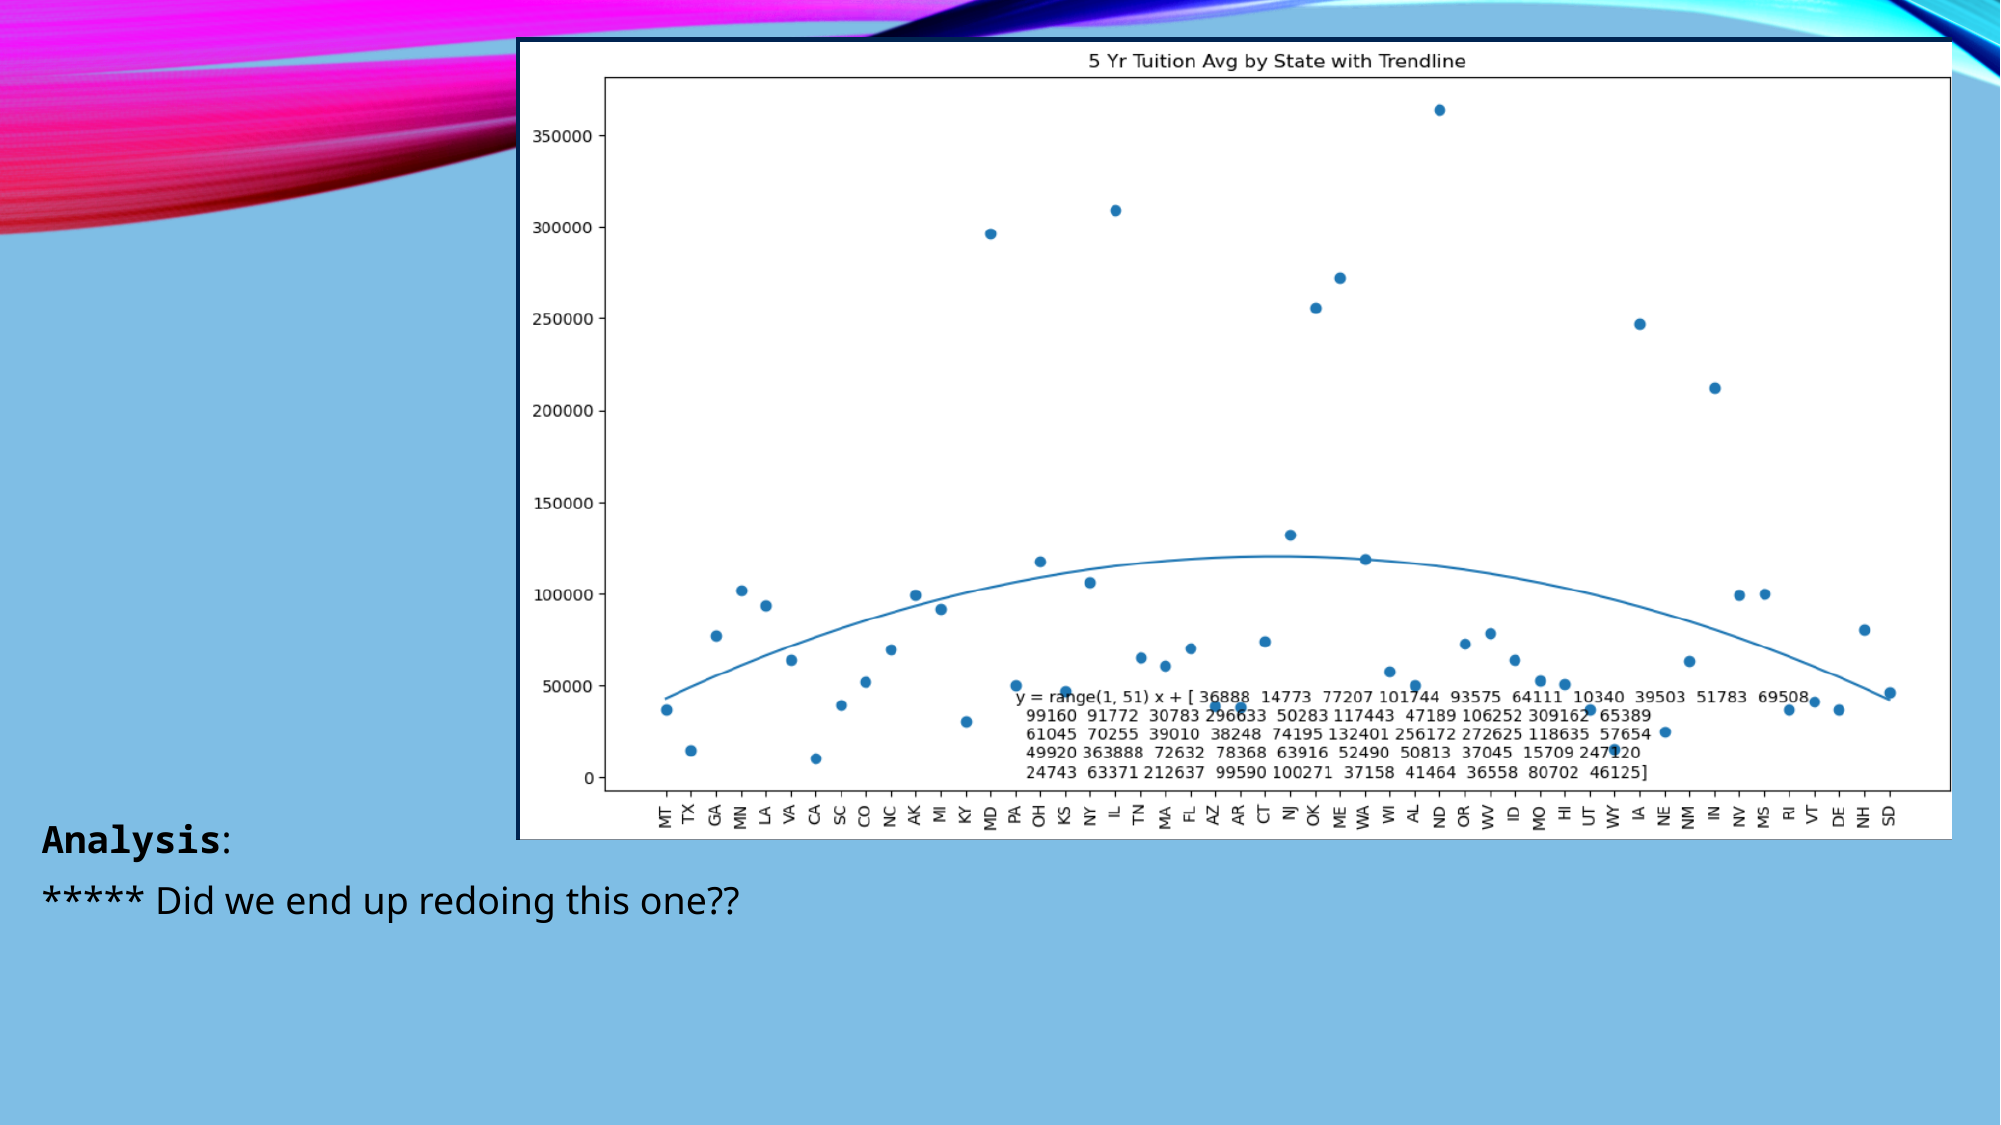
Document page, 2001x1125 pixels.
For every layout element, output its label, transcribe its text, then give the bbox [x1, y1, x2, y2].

picture [0, 0, 2000, 840]
picture [1910, 0, 2000, 45]
text_box Analysis: [26, 808, 696, 869]
text_box ***** Did we end up redoing this one?? [26, 869, 1919, 930]
